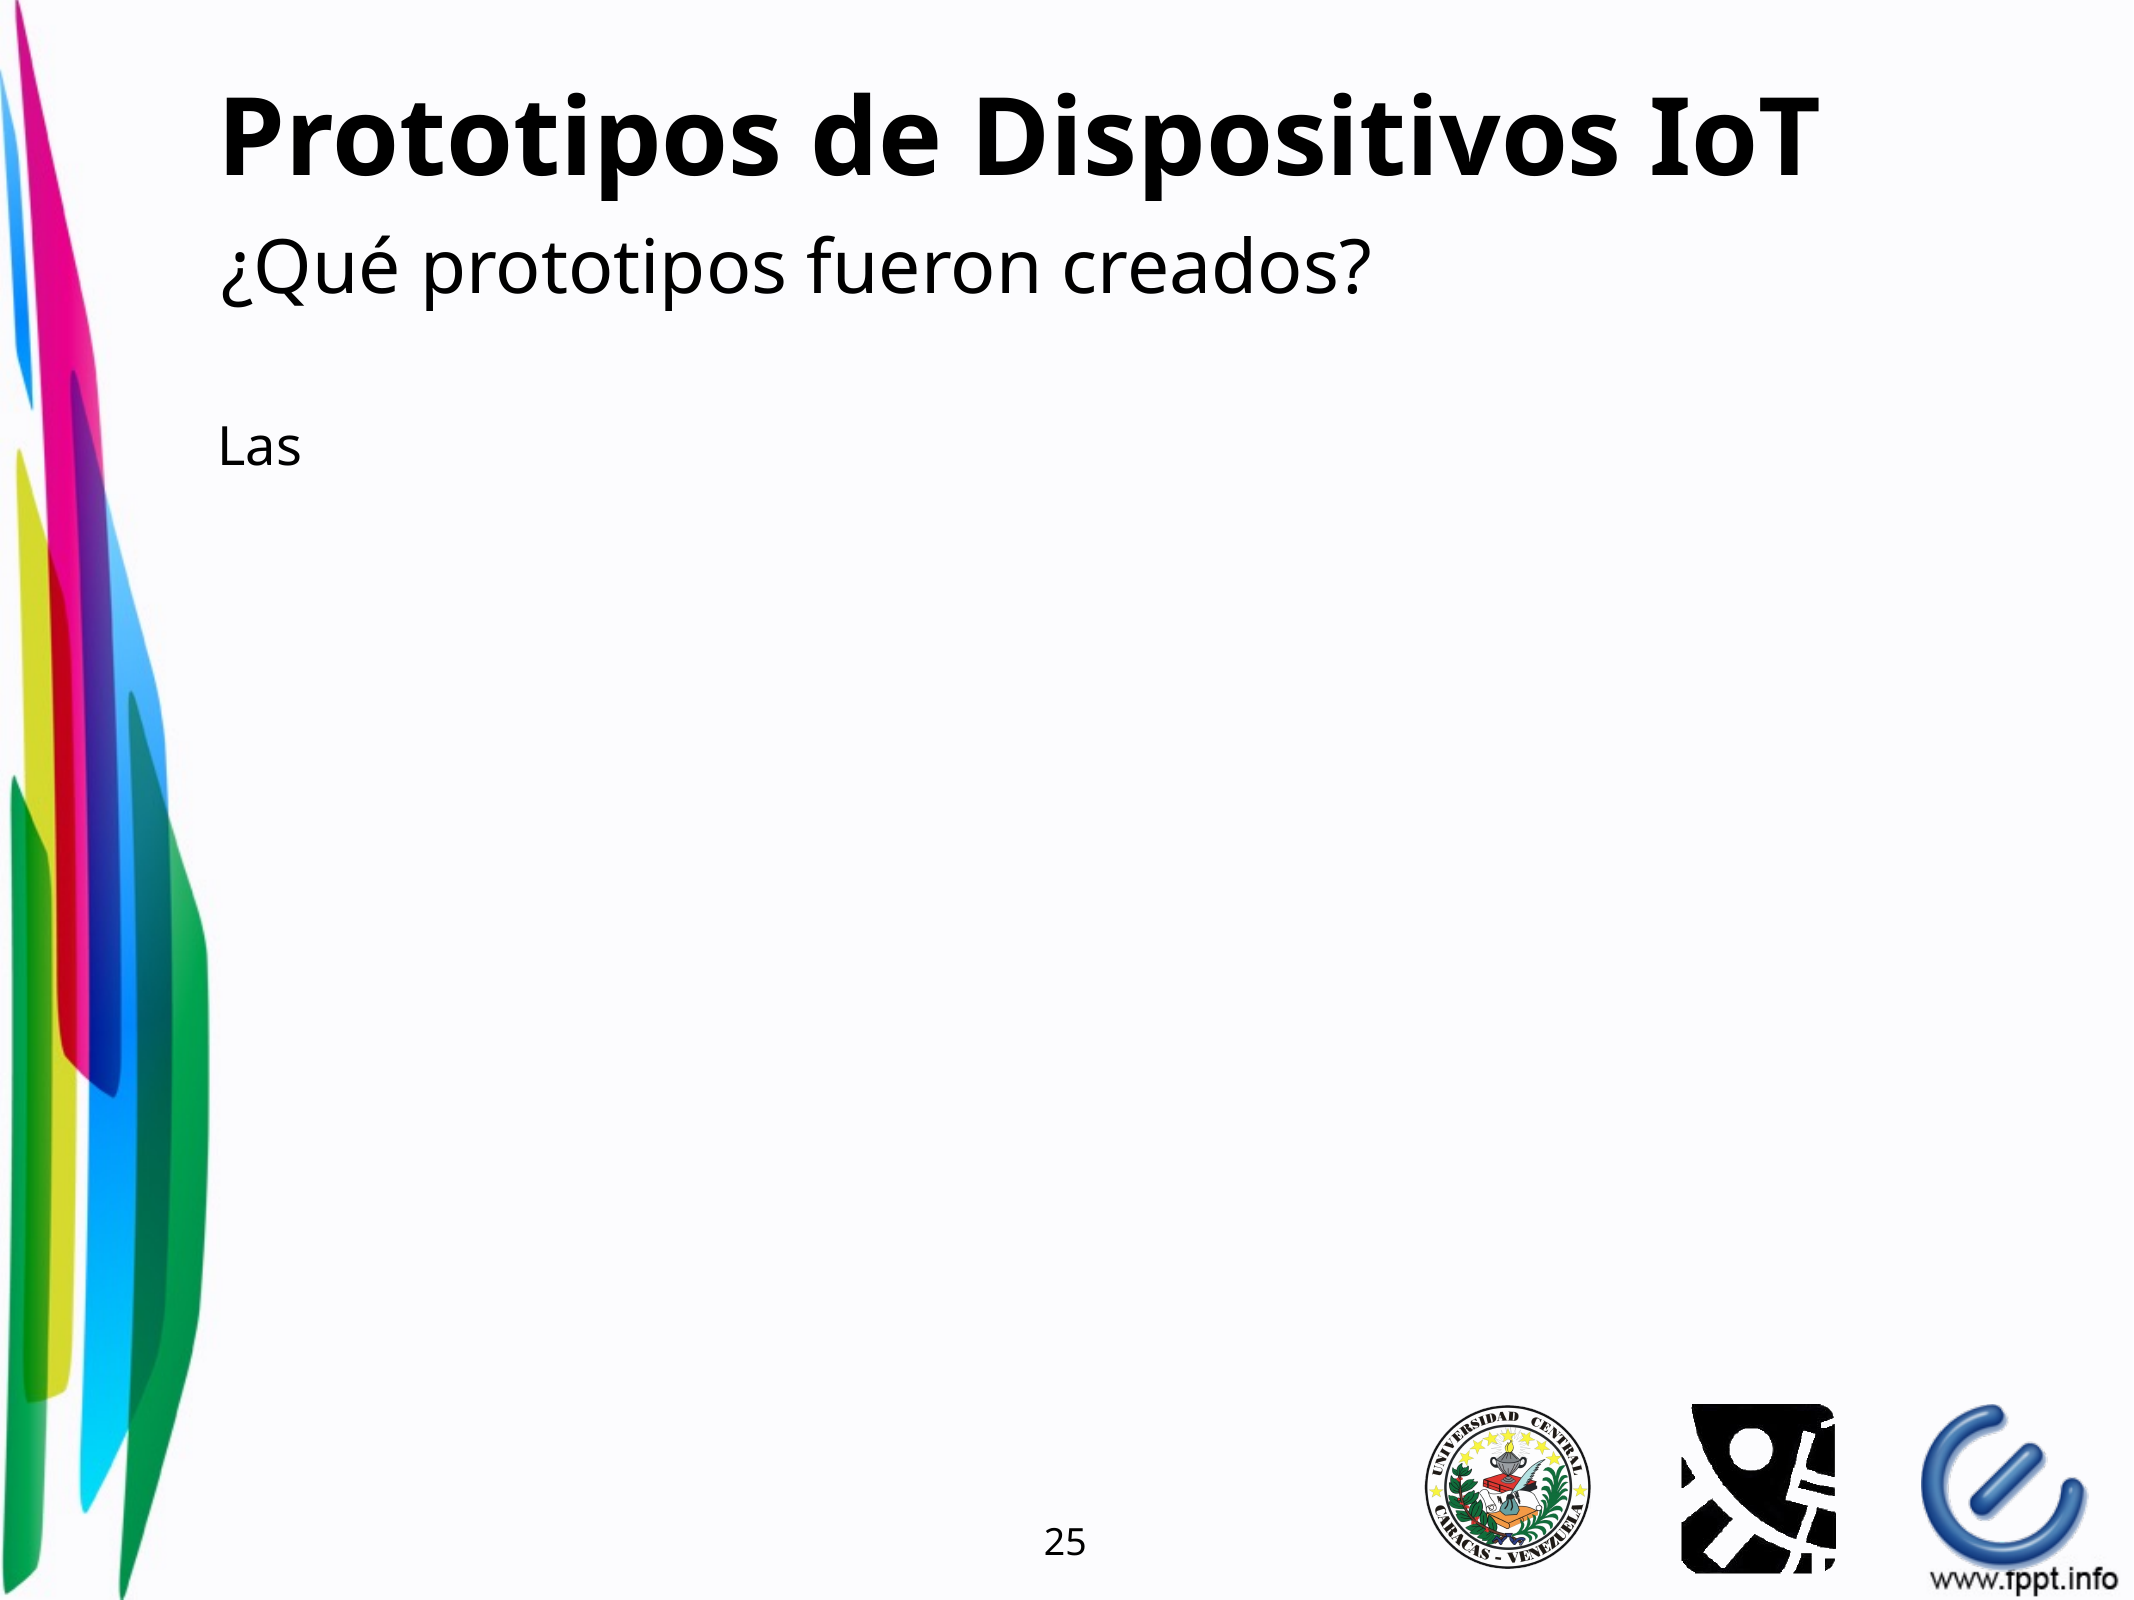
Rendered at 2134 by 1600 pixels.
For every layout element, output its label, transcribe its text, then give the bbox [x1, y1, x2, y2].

text_box Prototipos de Dispositivos IoT [217, 58, 2002, 206]
text_box Las [217, 411, 2038, 776]
picture [0, 0, 2134, 1600]
text_box ¿Qué prototipos fueron creados? [212, 210, 2028, 317]
text_box 25 [1035, 1517, 1096, 1581]
